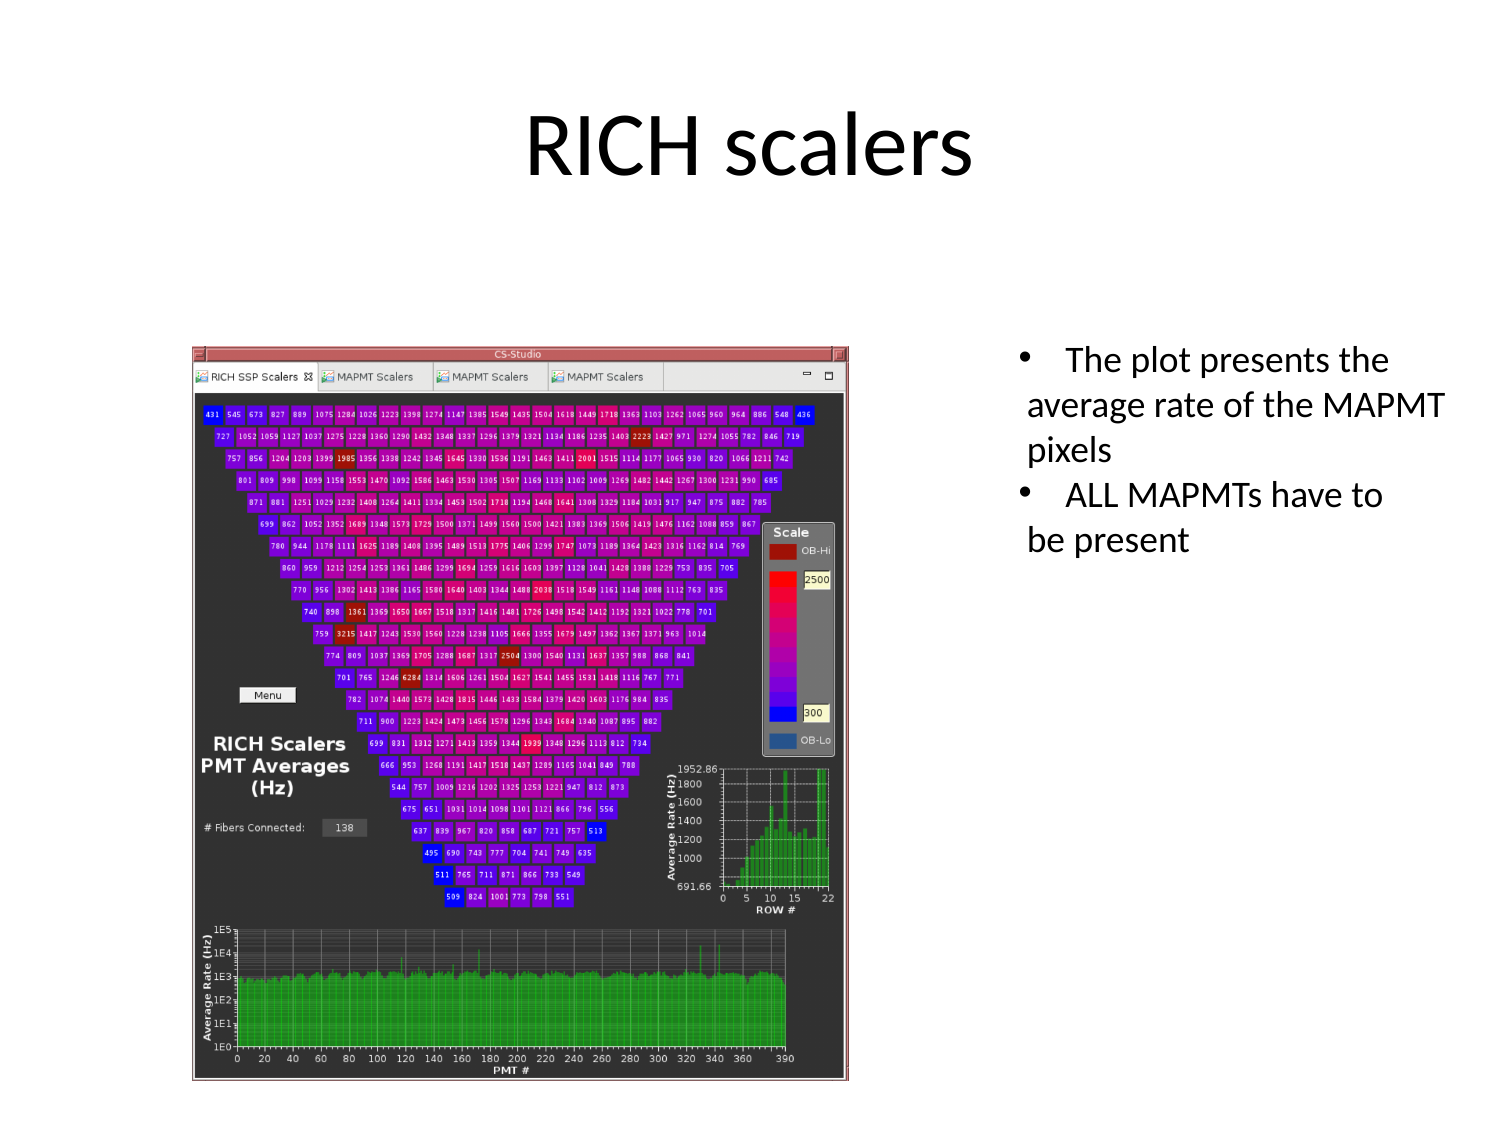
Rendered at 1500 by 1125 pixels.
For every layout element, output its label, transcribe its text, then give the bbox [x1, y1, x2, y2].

picture [192, 346, 850, 1081]
text_box The plot presents the average rate of the MAPMT pixels ALL MAPMTs have to be present [1003, 327, 1461, 567]
title RICH scalers [75, 45, 1425, 233]
